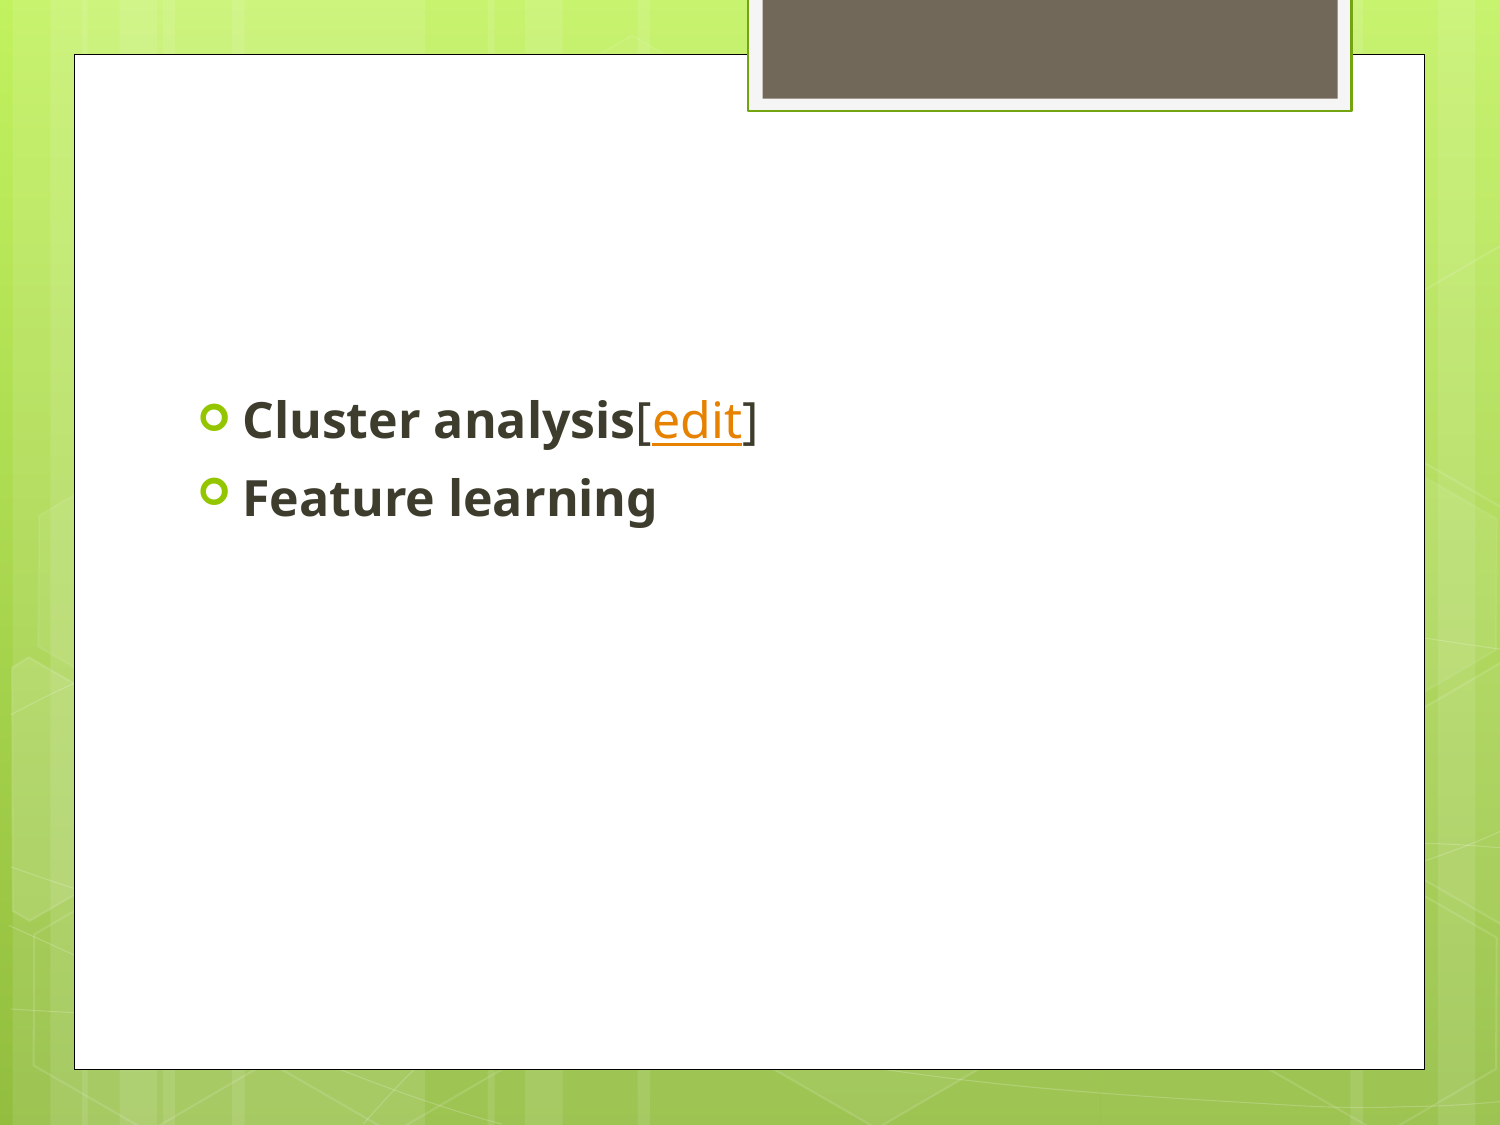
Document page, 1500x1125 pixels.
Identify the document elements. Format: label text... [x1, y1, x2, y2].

list Cluster analysis[edit] Feature learning [171, 381, 1283, 957]
